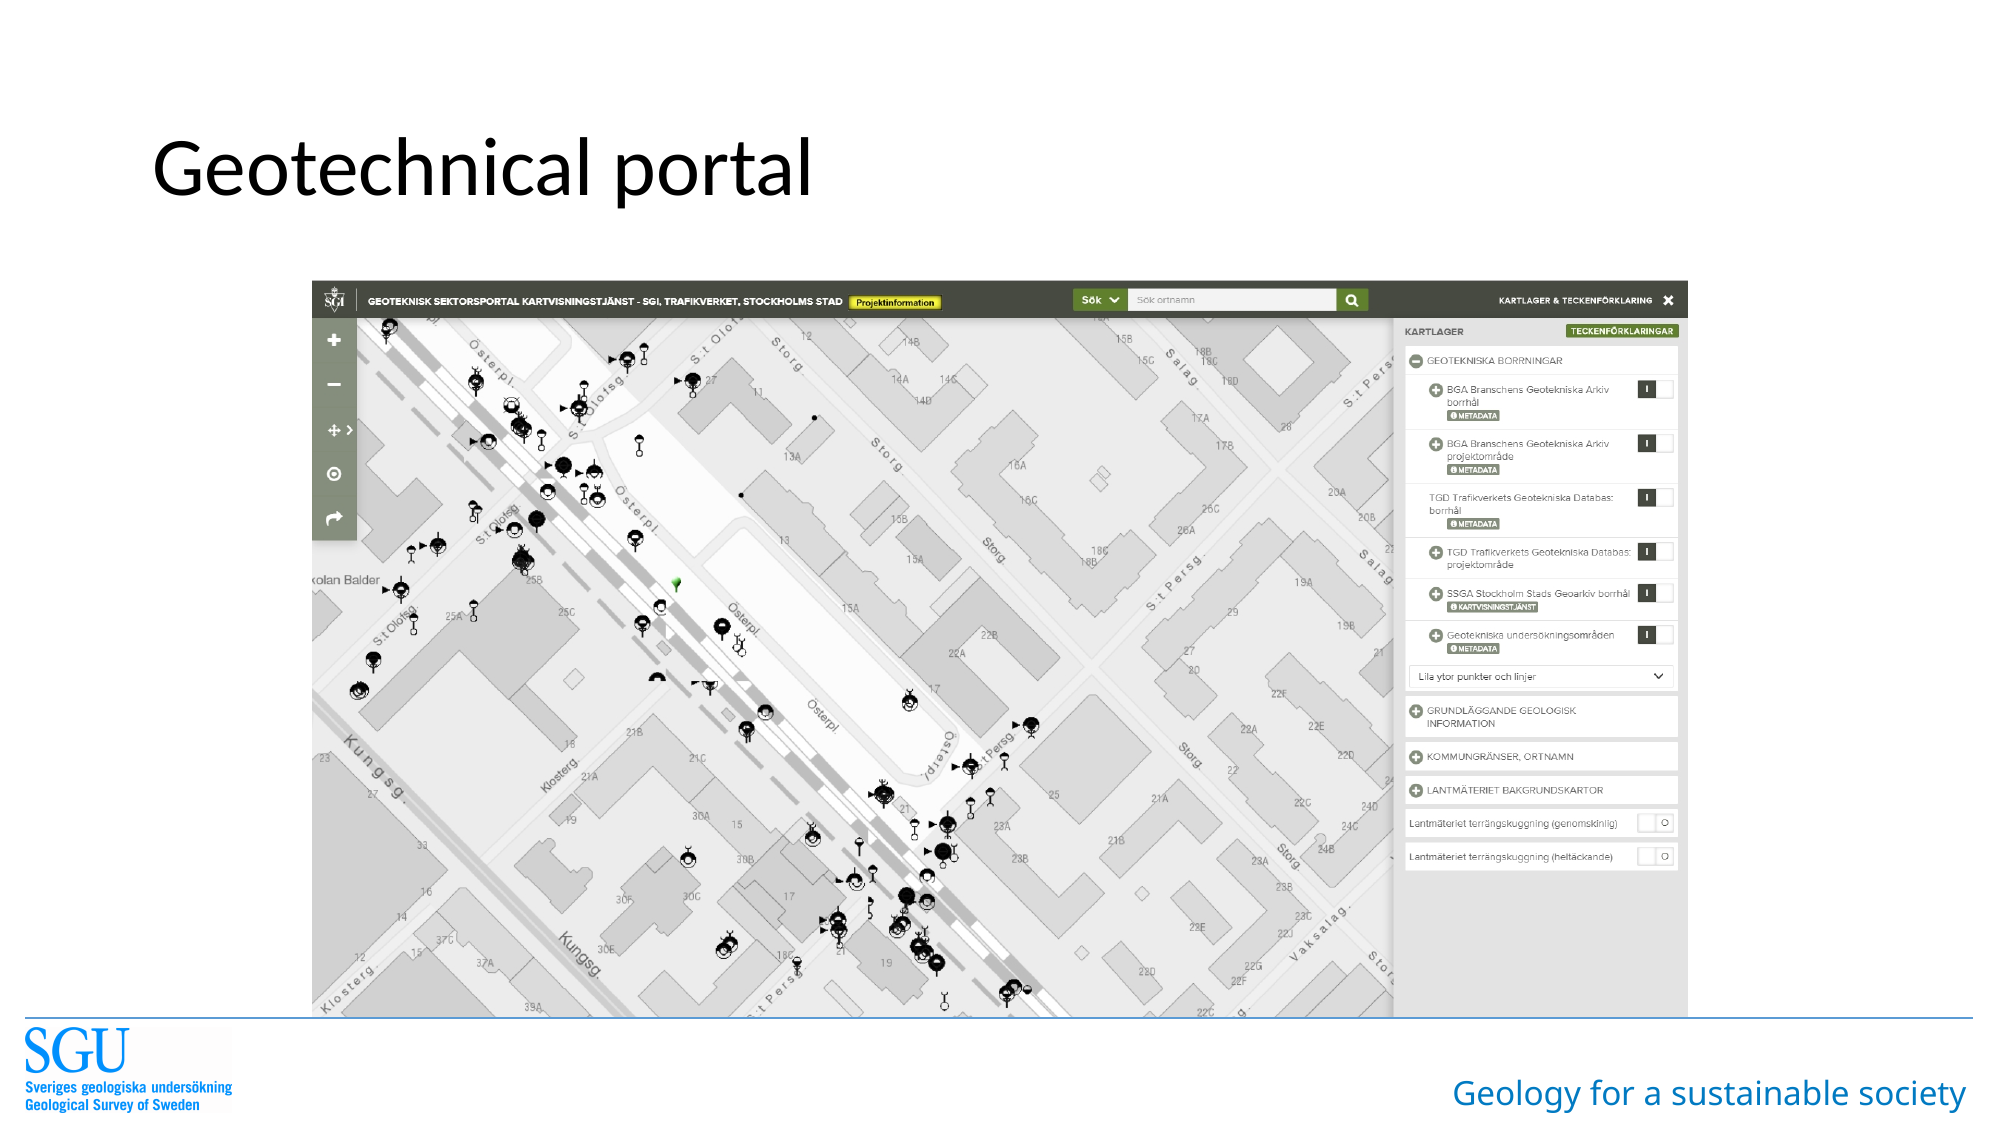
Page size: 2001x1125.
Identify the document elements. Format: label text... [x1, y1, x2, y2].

picture [311, 277, 1688, 1017]
picture [25, 1027, 232, 1113]
title Geotechnical portal [137, 59, 1863, 278]
